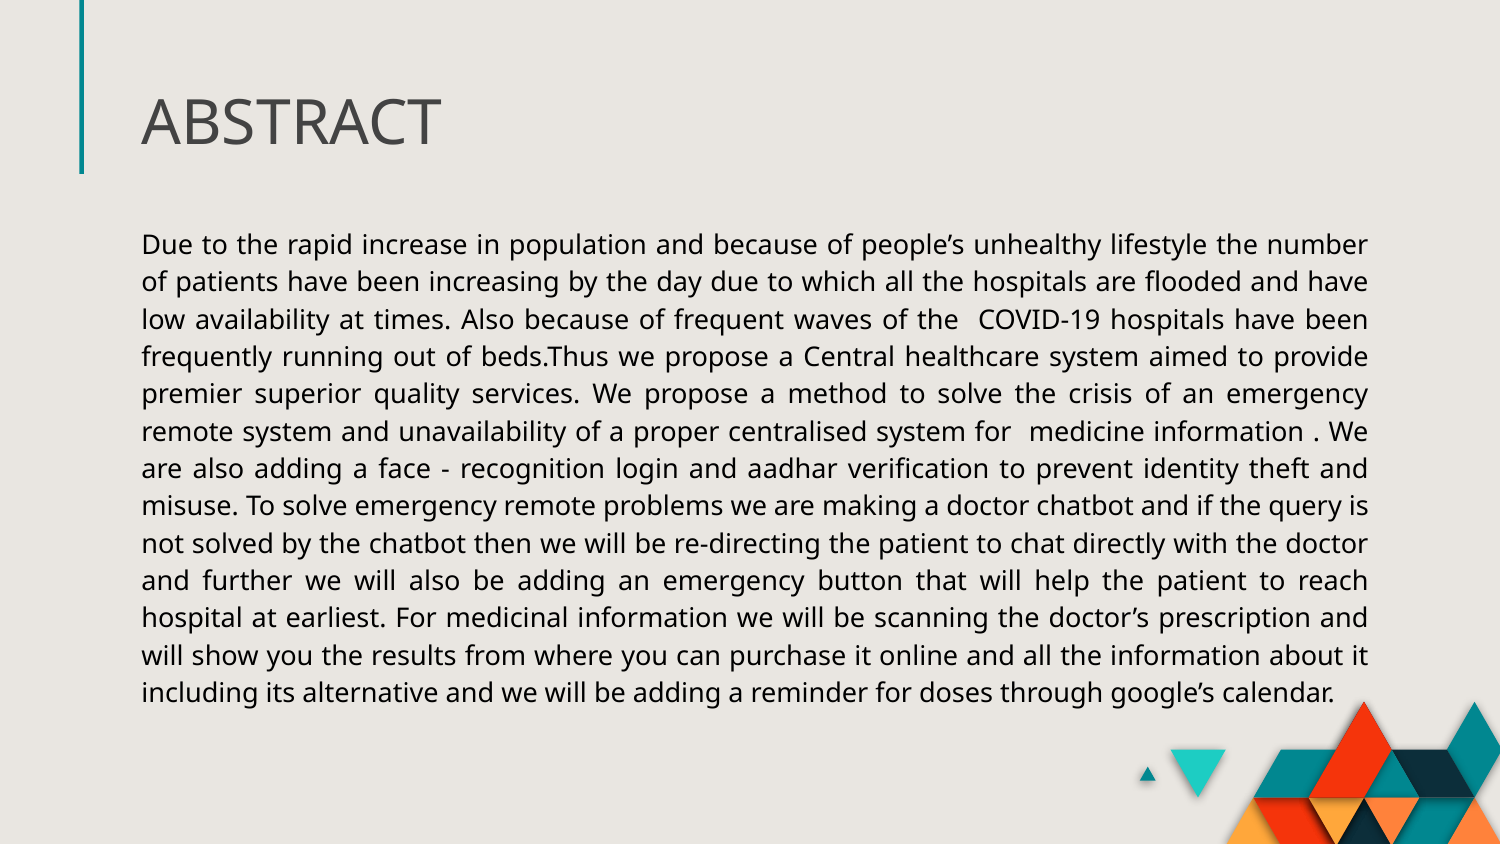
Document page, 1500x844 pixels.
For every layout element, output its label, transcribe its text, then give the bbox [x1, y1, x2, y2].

title ABSTRACT [126, 76, 859, 172]
subtitle Due to the rapid increase in population and because of people’s unhealthy lifestyle the number of patients have been increasing by the day due to which all the hospitals are flooded and have low availability at times. Also because of frequent waves of the COVID-19 hospitals have been frequently running out of beds.Thus we propose a Central healthcare system aimed to provide premier superior quality services. We propose a method to solve the crisis of an emergency remote system and unavailability of a proper centralised system for medicine information . We are also adding a face - recognition login and aadhar verification to prevent identity theft and misuse. To solve emergency remote problems we are making a doctor chatbot and if the query is not solved by the chatbot then we will be re-directing the patient to chat directly with the doctor and further we will also be adding an emergency button that will help the patient to reach hospital at earliest. For medicinal information we will be scanning the doctor’s prescription and will show you the results from where you can purchase it online and all the information about it including its alternative and we will be adding a reminder for doses through google’s calendar. [126, 199, 1384, 756]
